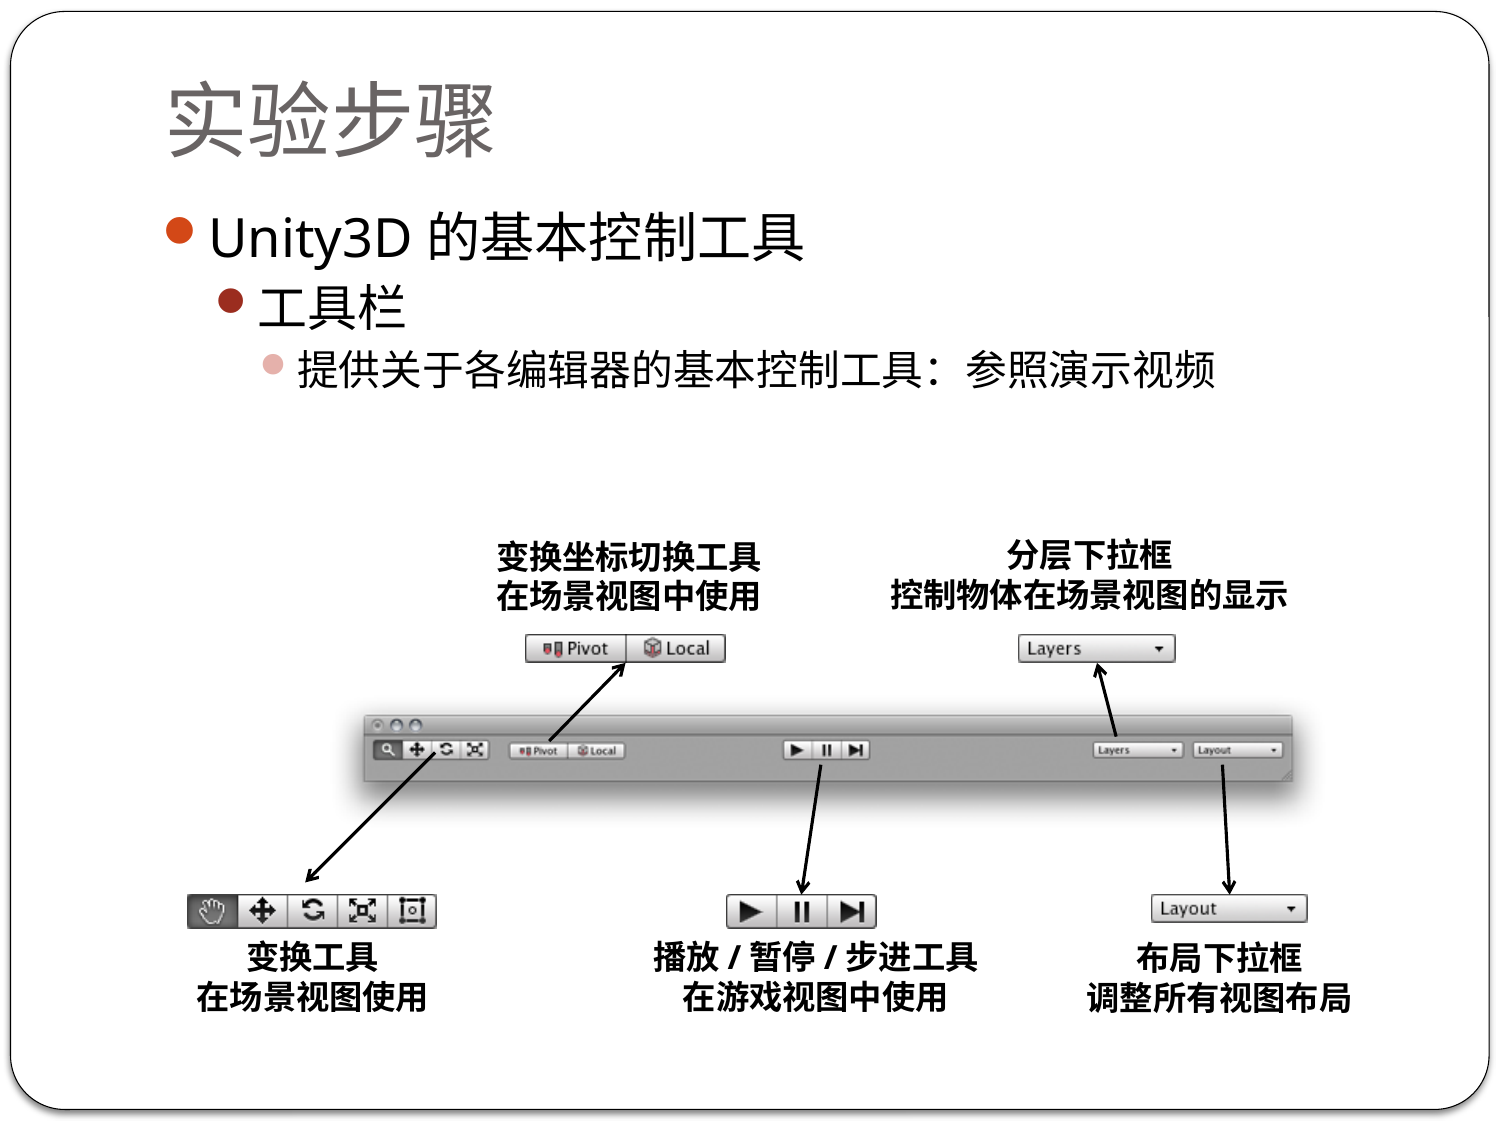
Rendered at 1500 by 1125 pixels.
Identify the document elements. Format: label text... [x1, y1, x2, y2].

picture [525, 634, 726, 664]
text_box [304, 752, 436, 883]
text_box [548, 662, 626, 742]
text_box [1222, 764, 1230, 895]
title 实验步骤 [150, 0, 1425, 183]
picture [328, 693, 1330, 832]
picture [726, 894, 877, 930]
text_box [801, 764, 822, 895]
text_box 播放/暂停/步进工具 在游戏视图中使用 [638, 928, 994, 1024]
text_box 布局下拉框 调整所有视图布局 [1071, 930, 1368, 1025]
picture [1018, 634, 1176, 664]
text_box 分层下拉框 控制物体在场景视图的显示 [875, 527, 1305, 622]
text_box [1096, 662, 1117, 737]
picture [186, 894, 438, 929]
picture [1151, 894, 1309, 923]
text_box 变换坐标切换工具 在场景视图中使用 [481, 528, 777, 623]
text_box 变换工具 在场景视图使用 [181, 928, 445, 1024]
list Unity3D的基本控制工具 工具栏 提供关于各编辑器的基本控制工具：参照演示视频 [147, 196, 1423, 947]
